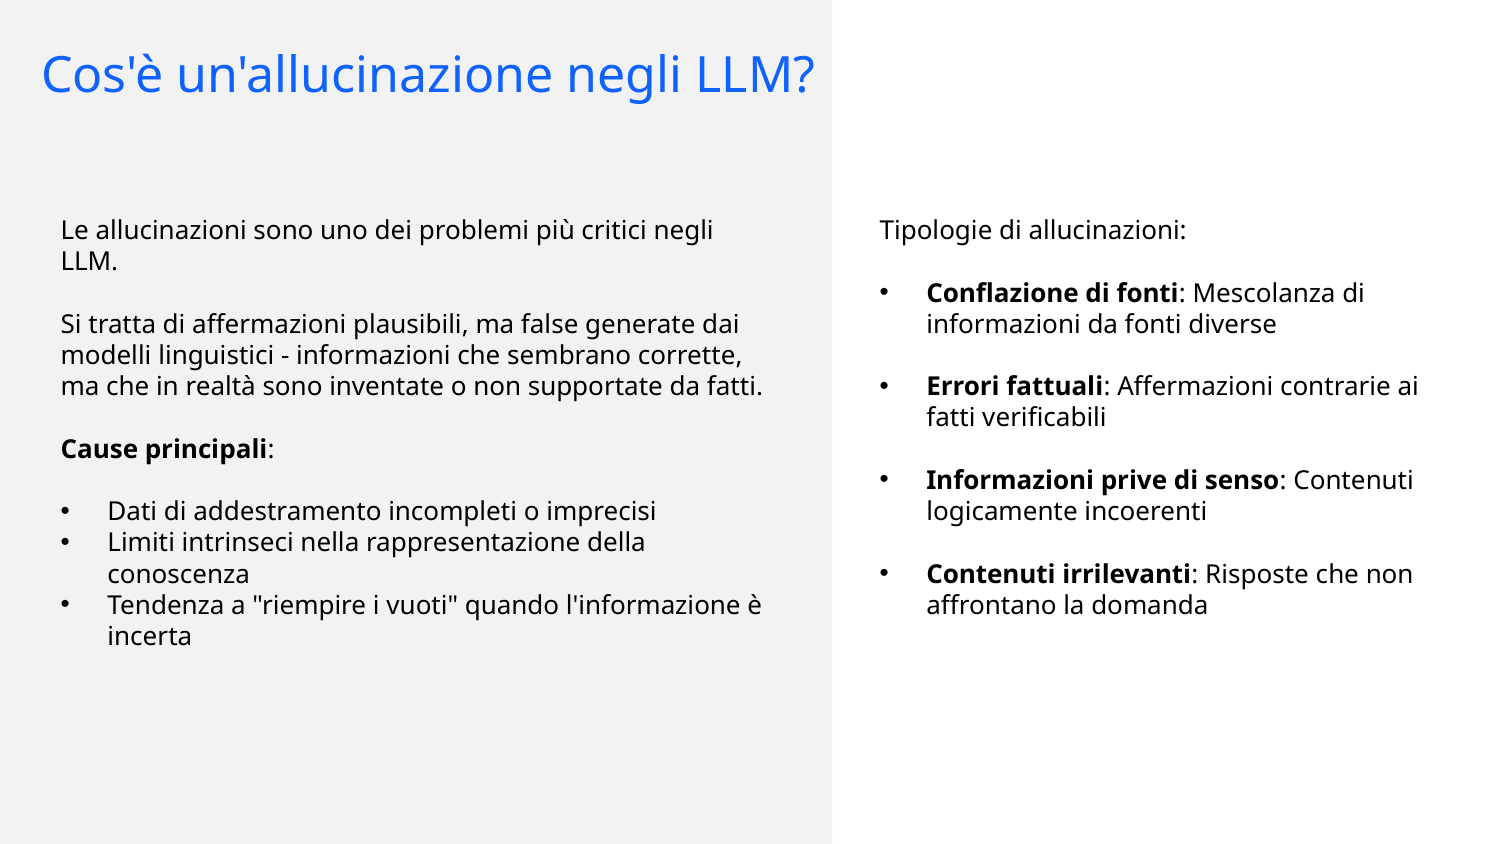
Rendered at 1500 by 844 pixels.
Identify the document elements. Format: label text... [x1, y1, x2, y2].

text_box Cos'è un'allucinazione negli LLM? [41, 42, 816, 103]
text_box [0, 0, 833, 844]
text_box Tipologie di allucinazioni: Conflazione di fonti: Mescolanza di informazioni da fonti diverse Errori fattuali: Affermazioni contrarie ai fatti verificabili Informazioni prive di senso: Contenuti logicamente incoerenti Contenuti irrilevanti: Risposte che non affrontano la domanda [864, 206, 1485, 627]
text_box Le allucinazioni sono uno dei problemi più critici negli LLM. Si tratta di affermazioni plausibili, ma false generate dai modelli linguistici - informazioni che sembrano corrette, ma che in realtà sono inventate o non supportate da fatti. Cause principali: Dati di addestramento incompleti o imprecisi Limiti intrinseci nella rappresentazione della conoscenza Tendenza a "riempire i vuoti" quando l'informazione è incerta [45, 206, 787, 659]
